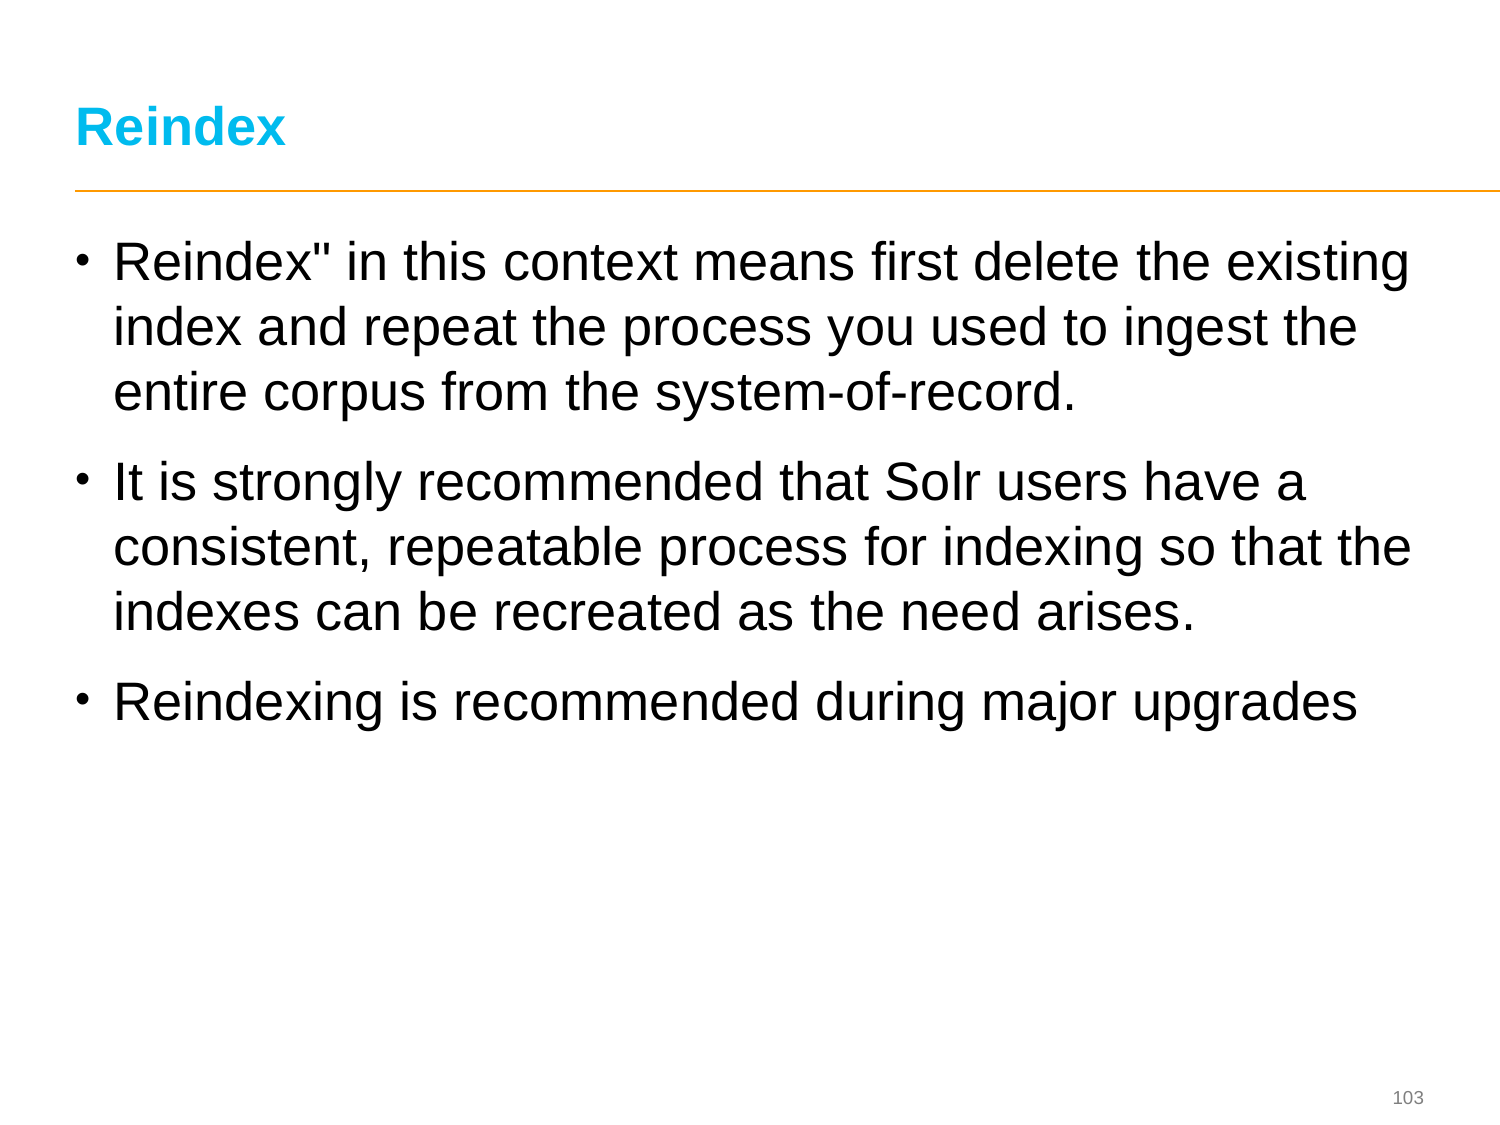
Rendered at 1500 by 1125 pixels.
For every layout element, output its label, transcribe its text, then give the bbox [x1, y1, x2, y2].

title Reindex [75, 27, 1422, 157]
list Reindex" in this context means first delete the existing index and repeat the process you used to ingest the entire corpus from the system-of-record. It is strongly recommended that Solr users have a consistent, repeatable process for indexing so that the indexes can be recreated as the need arises. Reindexing is recommended during major upgrades [75, 226, 1425, 1018]
